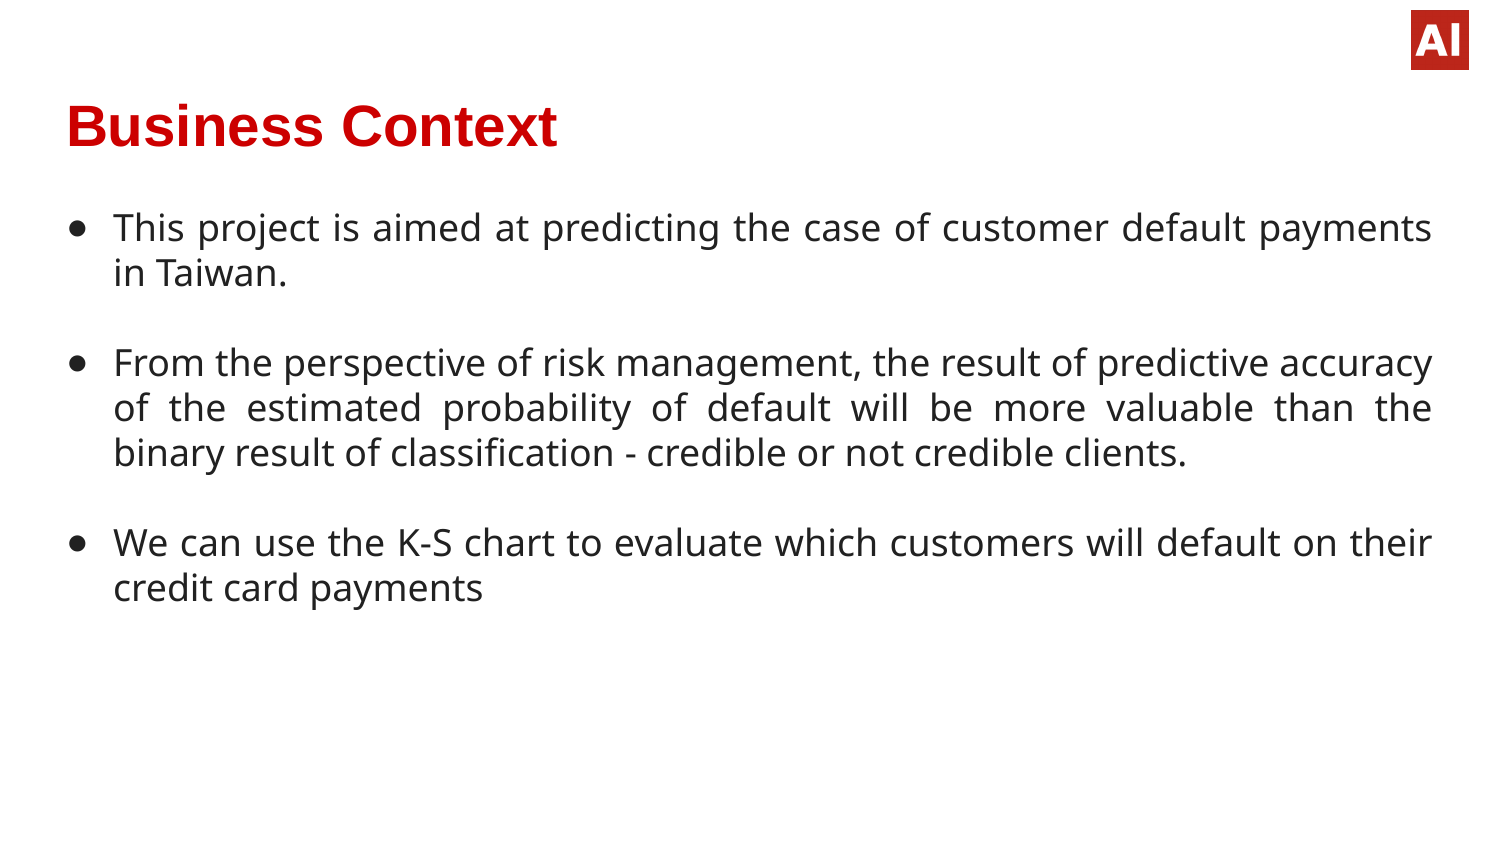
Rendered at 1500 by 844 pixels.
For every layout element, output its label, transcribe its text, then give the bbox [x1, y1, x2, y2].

list This project is aimed at predicting the case of customer default payments in Taiwan. From the perspective of risk management, the result of predictive accuracy of the estimated probability of default will be more valuable than the binary result of classification - credible or not credible clients. We can use the K-S chart to evaluate which customers will default on their credit card payments [51, 189, 1449, 750]
title Business Context [51, 72, 1449, 167]
picture [1411, 10, 1469, 70]
